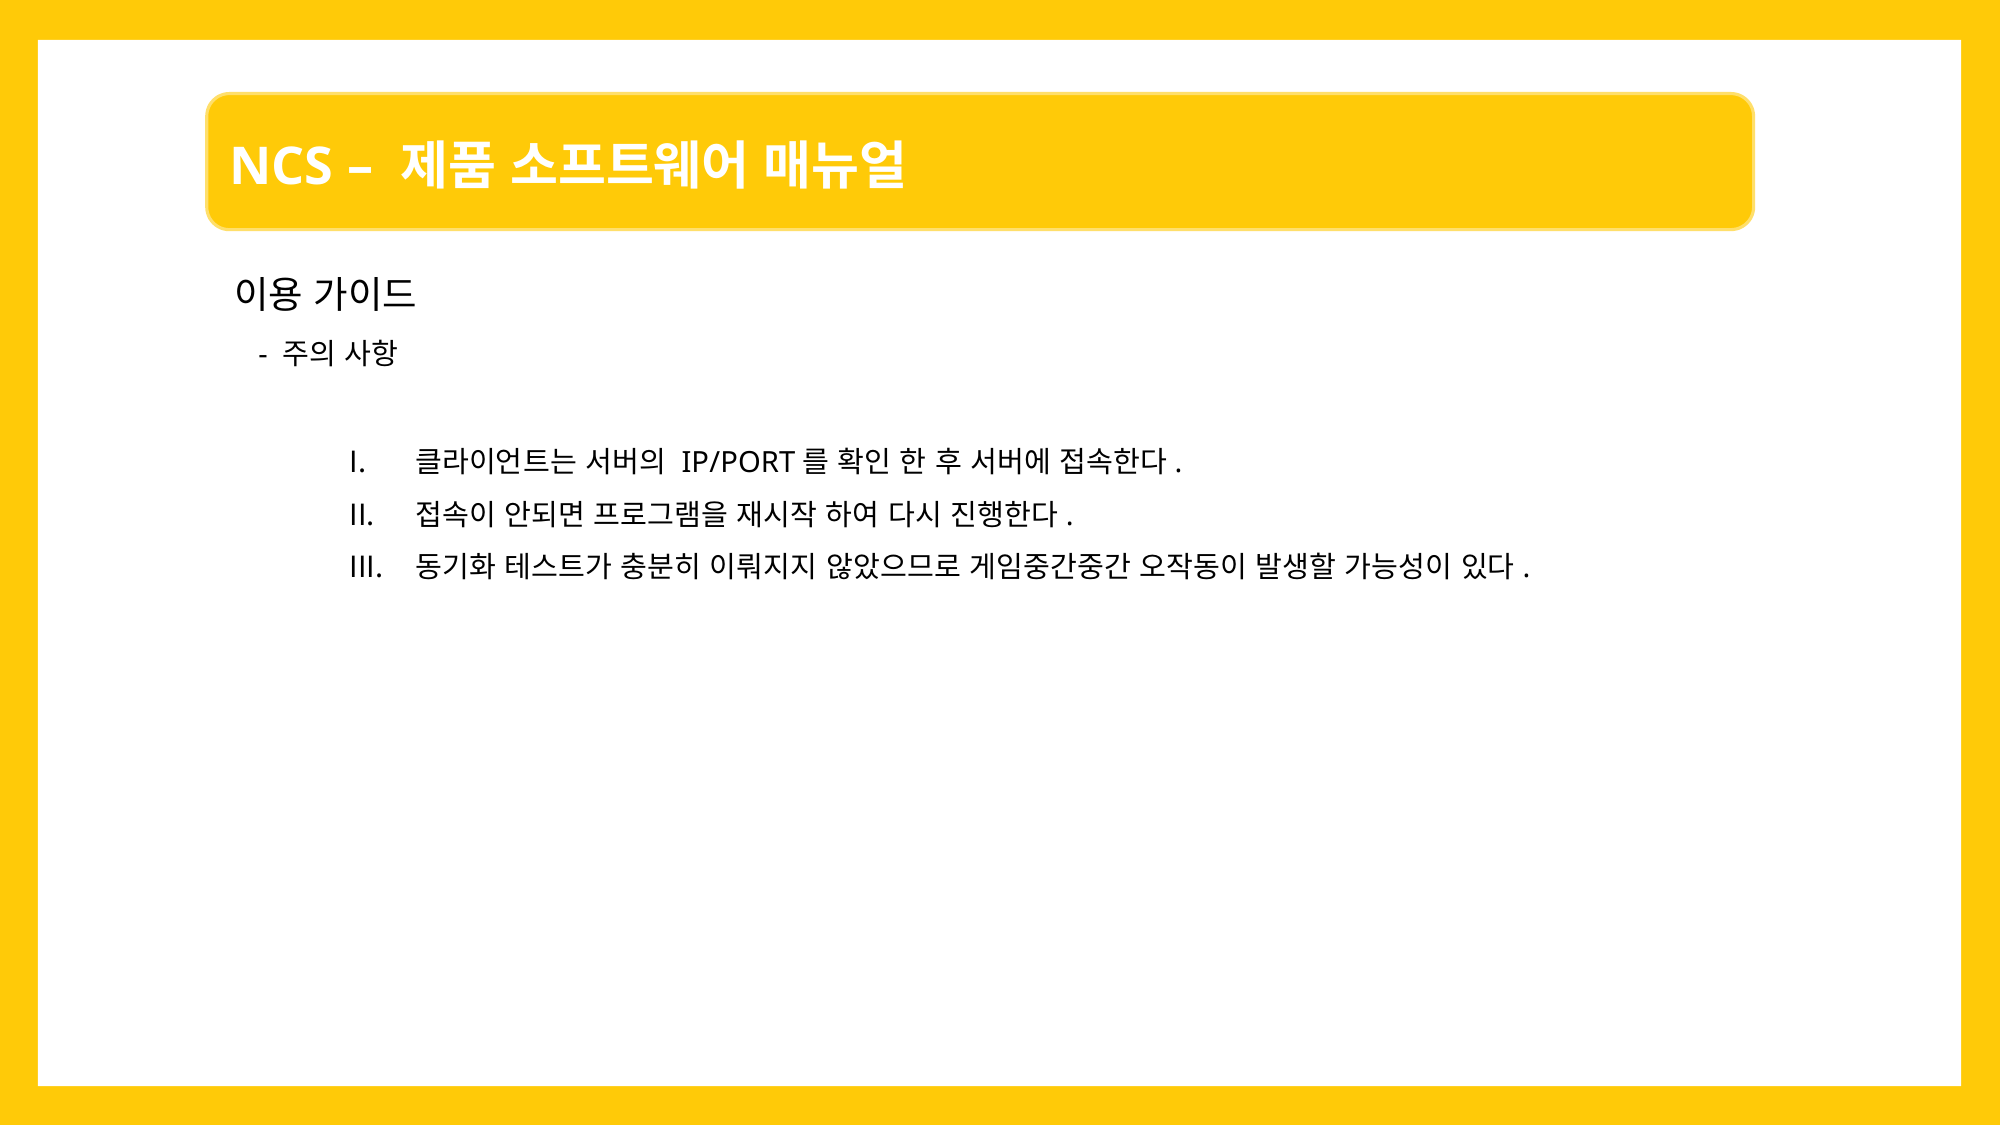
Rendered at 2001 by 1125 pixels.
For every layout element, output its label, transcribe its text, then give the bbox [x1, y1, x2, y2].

text_box - 주의 사항 [243, 327, 414, 378]
text_box 이용 가이드 [219, 263, 433, 324]
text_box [206, 93, 1754, 230]
text_box 클라이언트는 서버의 IP/PORT를 확인 한 후 서버에 접속한다. 접속이 안되면 프로그램을 재시작 하여 다시 진행한다. 동기화 테스트가 충분히 이뤄지지 않았으므로 게임중간중간 오작동이 발생할 가능성이 있다. [334, 418, 1666, 591]
